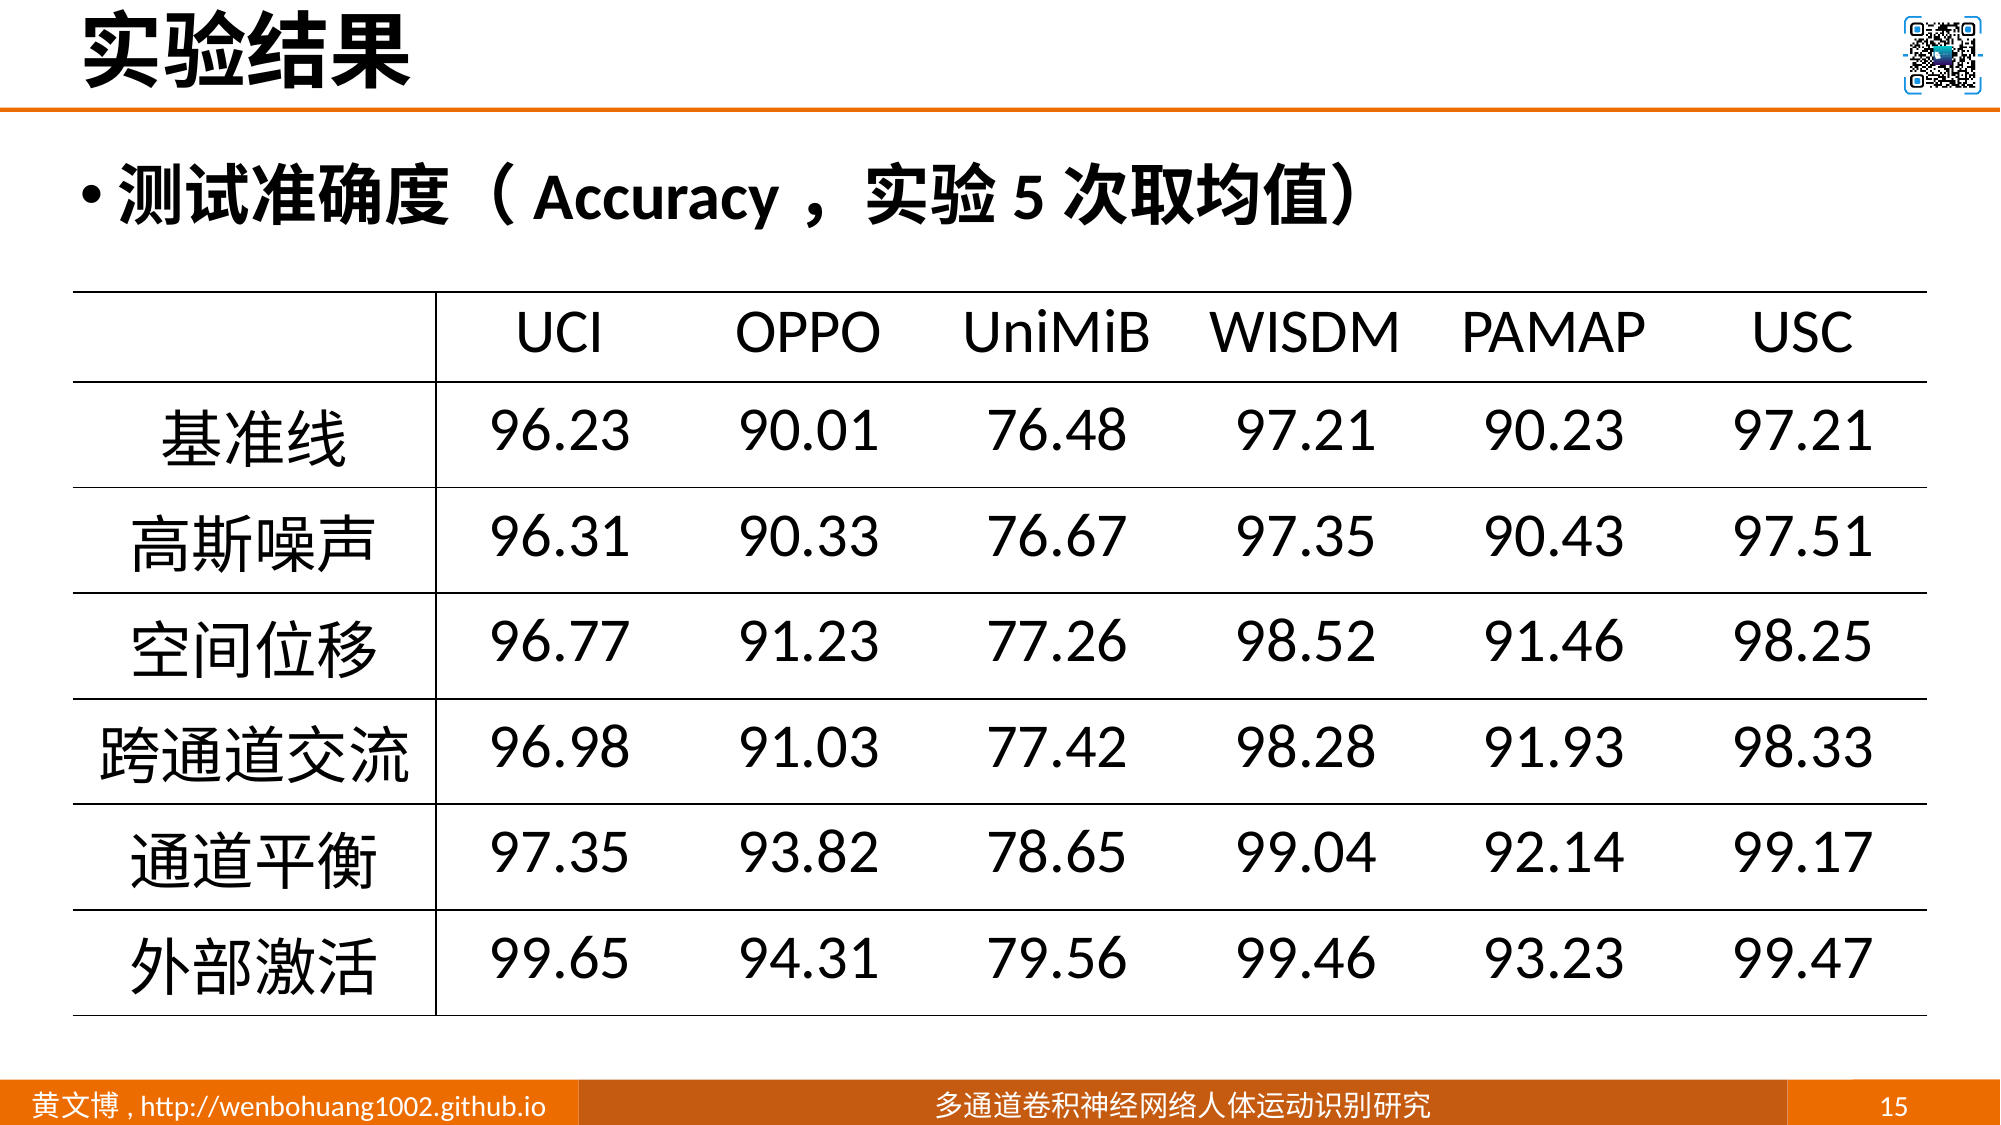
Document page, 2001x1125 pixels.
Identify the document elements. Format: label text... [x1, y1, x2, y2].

table_cell 99.46 [1182, 911, 1430, 1015]
table_header UCI [437, 293, 685, 381]
table_cell 79.56 [933, 911, 1182, 1015]
table_cell 外部激活 [73, 911, 435, 1015]
table_cell 77.42 [933, 700, 1182, 803]
table_header UniMiB [933, 293, 1182, 381]
table_cell 90.33 [685, 488, 933, 592]
table_header WISDM [1182, 293, 1430, 381]
table_header [73, 293, 435, 381]
table_header PAMAP [1430, 293, 1679, 381]
table_cell 99.17 [1679, 805, 1927, 909]
table_cell 77.26 [933, 594, 1182, 698]
table_cell 97.51 [1679, 488, 1927, 592]
list 测试准确度（Accuracy，实验5次取均值） [64, 129, 1928, 1085]
table_cell 96.31 [437, 488, 685, 592]
table_cell 97.35 [437, 805, 685, 909]
table_cell 97.21 [1182, 383, 1430, 487]
table_cell 91.03 [685, 700, 933, 803]
table_cell 97.35 [1182, 488, 1430, 592]
table_cell 通道平衡 [73, 805, 435, 909]
table_cell 96.98 [437, 700, 685, 803]
table_cell 98.33 [1679, 700, 1927, 803]
table_header OPPO [685, 293, 933, 381]
table_cell 93.82 [685, 805, 933, 909]
table_cell 99.04 [1182, 805, 1430, 909]
table_cell 98.25 [1679, 594, 1927, 698]
table_cell 90.43 [1430, 488, 1679, 592]
table_cell 96.77 [437, 594, 685, 698]
table_cell 78.65 [933, 805, 1182, 909]
table_cell 98.52 [1182, 594, 1430, 698]
table_cell 99.47 [1679, 911, 1927, 1015]
table_cell 跨通道交流 [73, 700, 435, 803]
table_cell 96.23 [437, 383, 685, 487]
table_cell 94.31 [685, 911, 933, 1015]
table_cell 91.23 [685, 594, 933, 698]
table_cell 91.93 [1430, 700, 1679, 803]
table_cell 91.46 [1430, 594, 1679, 698]
table_cell 高斯噪声 [73, 488, 435, 592]
table_cell 99.65 [437, 911, 685, 1015]
table_cell 90.01 [685, 383, 933, 487]
table_cell 76.67 [933, 488, 1182, 592]
table_header USC [1679, 293, 1927, 381]
table_cell 90.23 [1430, 383, 1679, 487]
table_cell 92.14 [1430, 805, 1679, 909]
table_cell 76.48 [933, 383, 1182, 487]
table_cell 93.23 [1430, 911, 1679, 1015]
table_cell 基准线 [73, 383, 435, 487]
table_cell 98.28 [1182, 700, 1430, 803]
title 实验结果 [64, 0, 2000, 110]
table_cell 空间位移 [73, 594, 435, 698]
table_cell 97.21 [1679, 383, 1927, 487]
